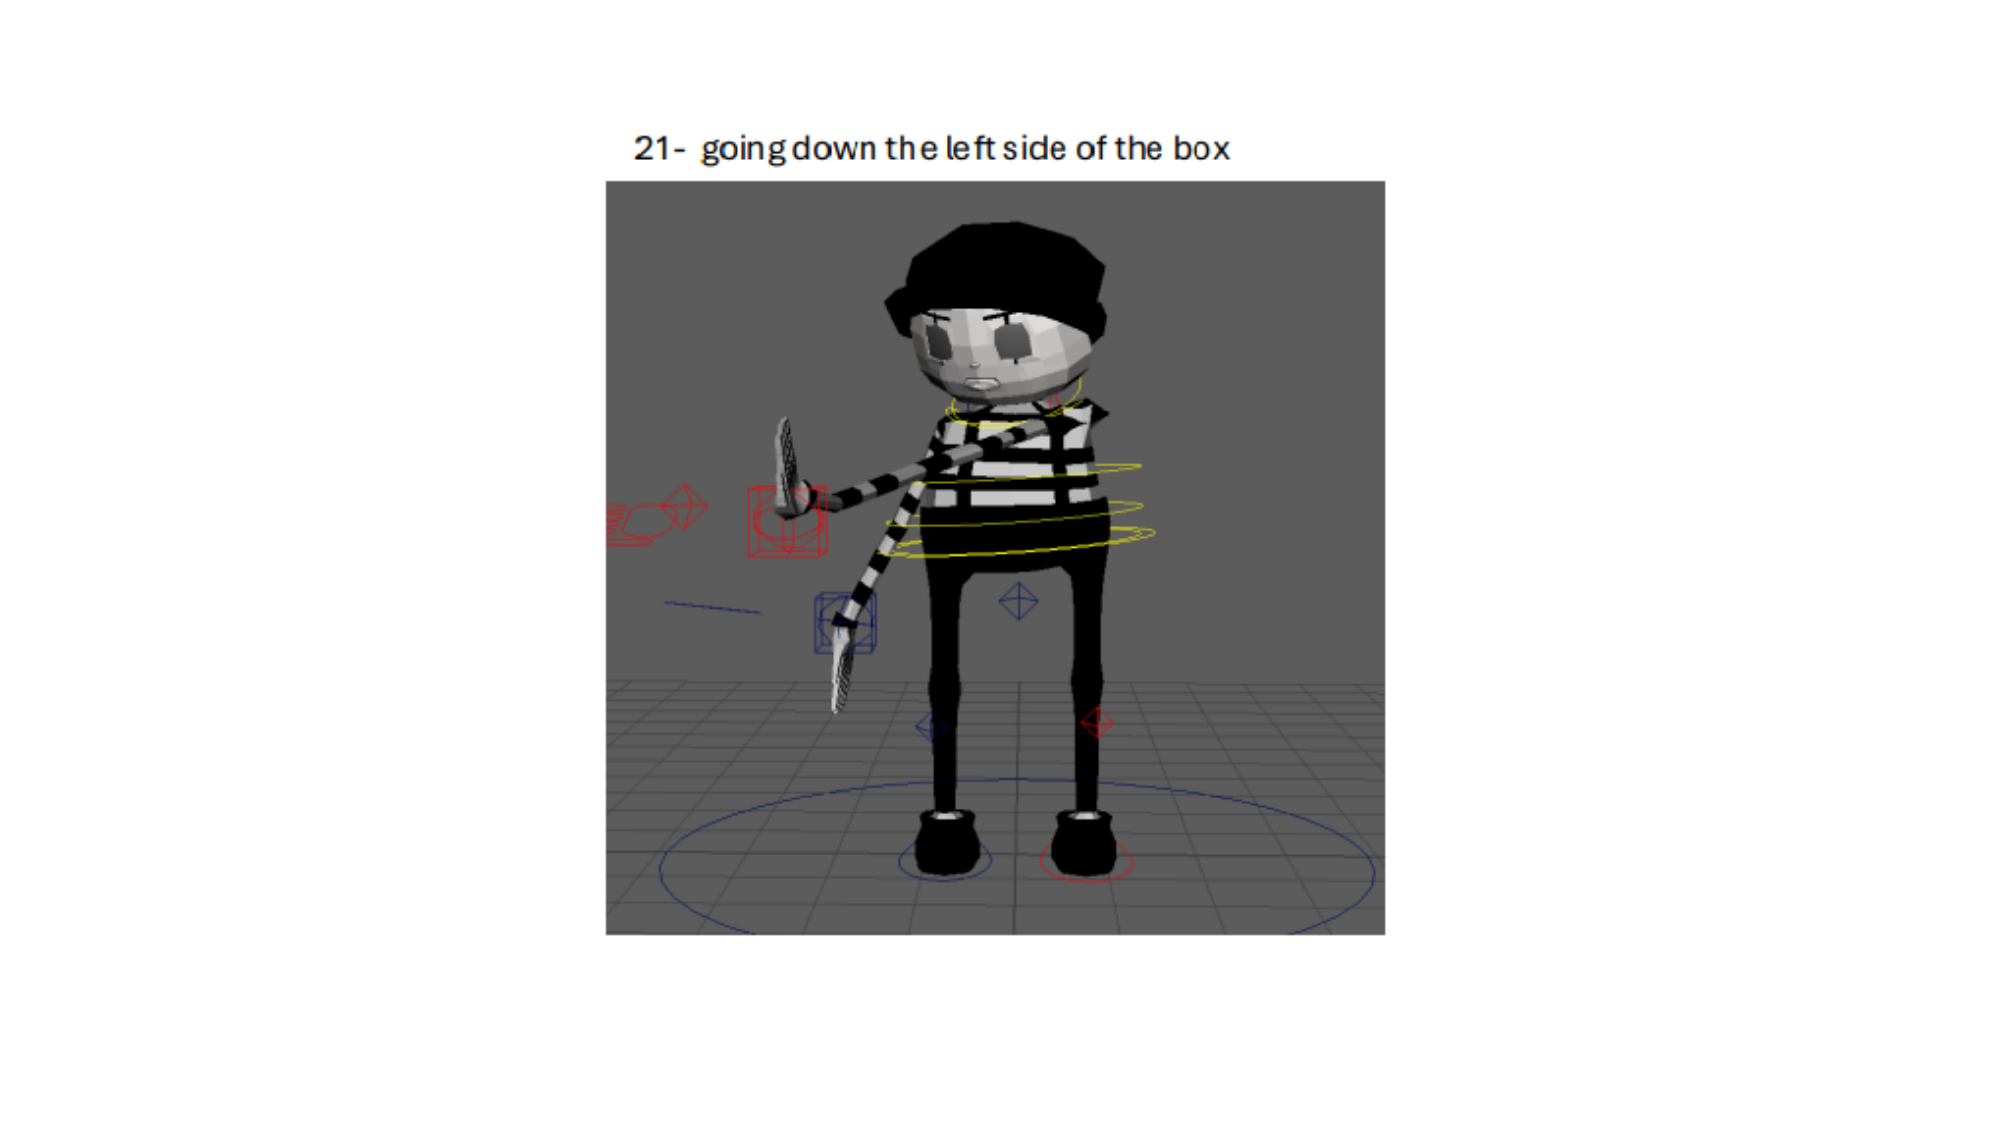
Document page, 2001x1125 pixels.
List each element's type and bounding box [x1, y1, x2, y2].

picture [576, 104, 1424, 1020]
